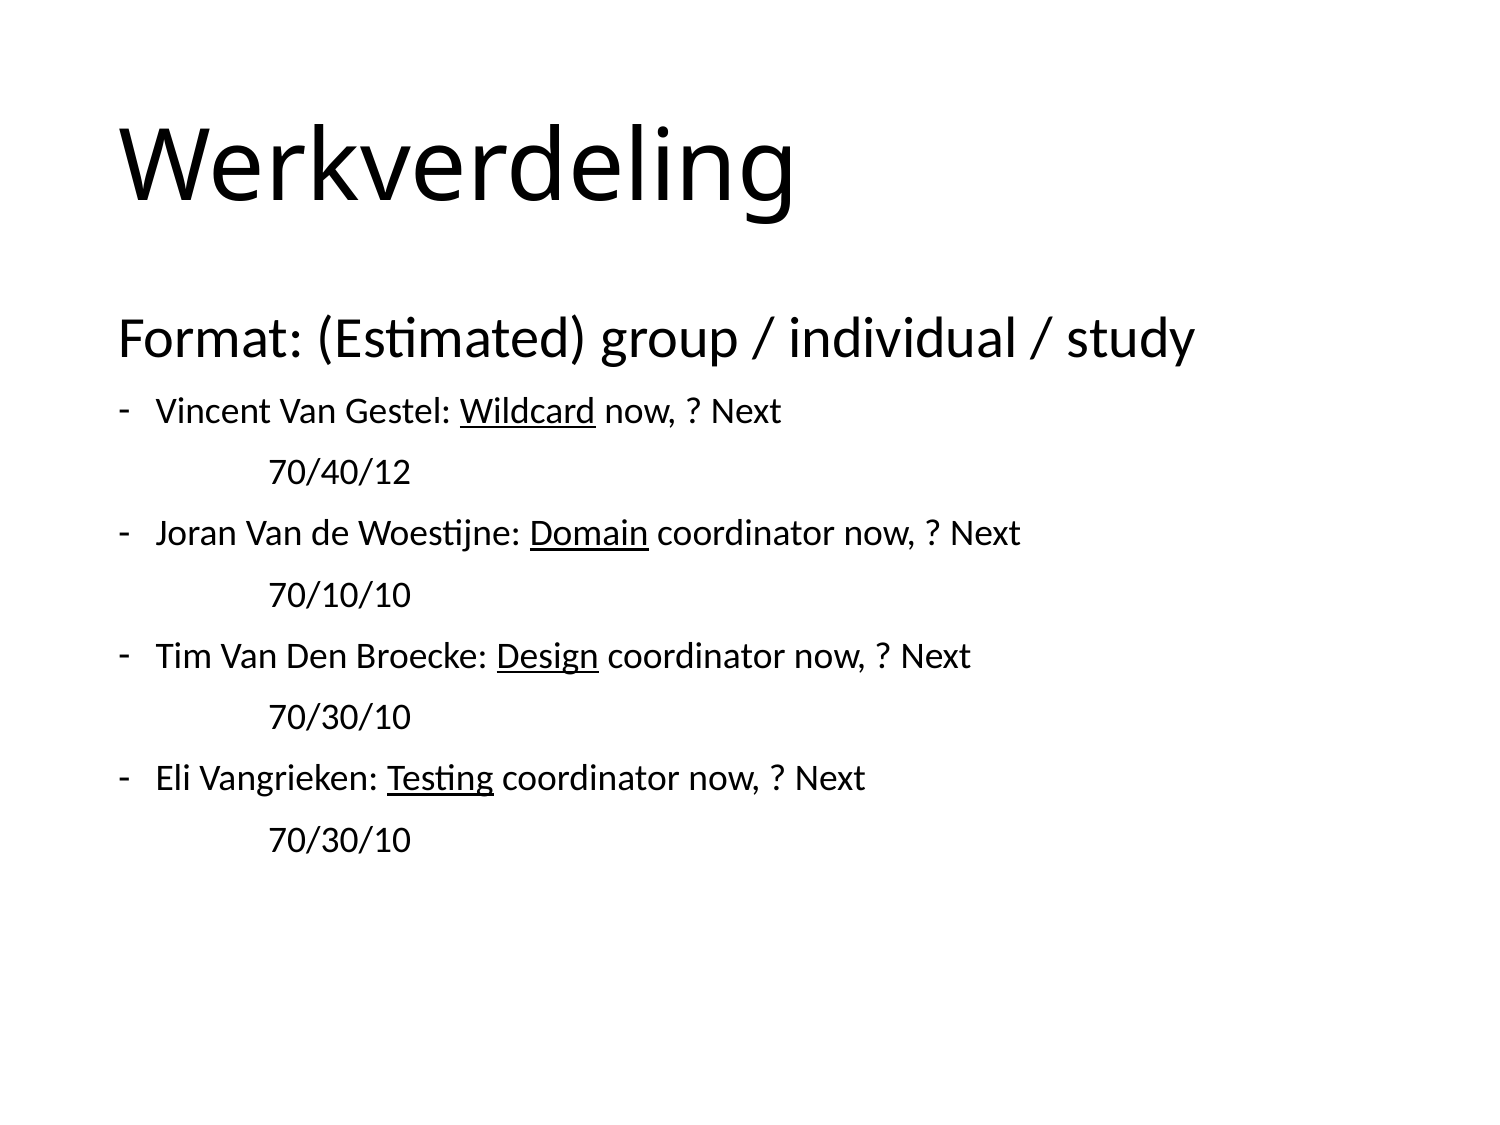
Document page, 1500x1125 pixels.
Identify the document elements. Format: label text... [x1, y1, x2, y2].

title Werkverdeling [103, 59, 1397, 278]
list Format: (Estimated) group / individual / study Vincent Van Gestel: Wildcard now, ? Next 70/40/12 Joran Van de Woestijne: Domain coordinator now, ? Next 70/10/10 Tim Van Den Broecke: Design coordinator now, ? Next 70/30/10 Eli Vangrieken: Testing coordinator now, ? Next 70/30/10 [103, 299, 1397, 1014]
